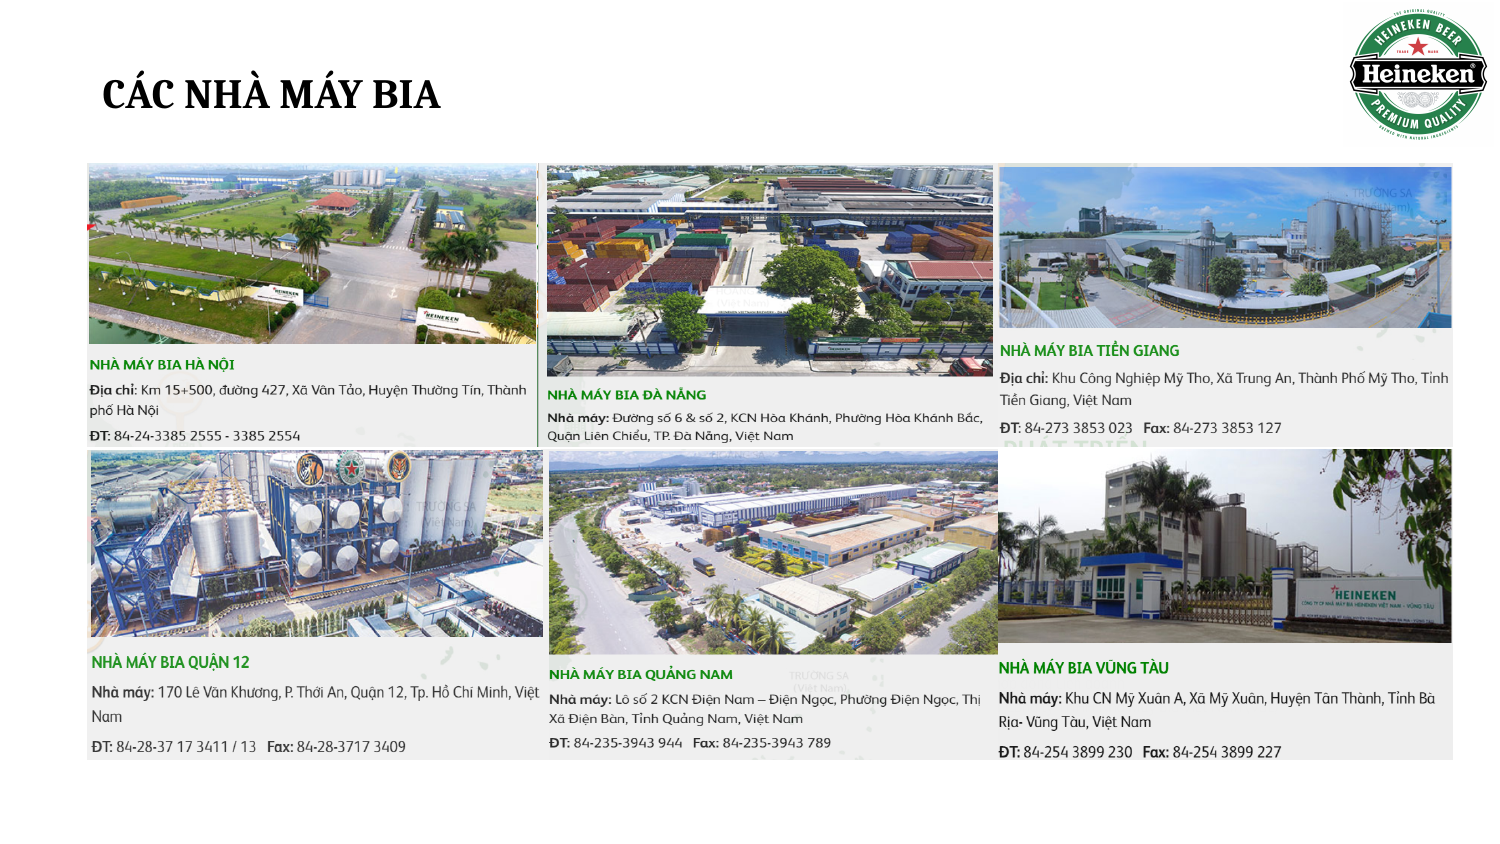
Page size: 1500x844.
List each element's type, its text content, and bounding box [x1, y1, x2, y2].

picture [87, 449, 1453, 760]
picture [1343, 2, 1494, 148]
picture [87, 162, 1453, 448]
text_box CÁC NHÀ MÁY BIA [87, 59, 688, 125]
